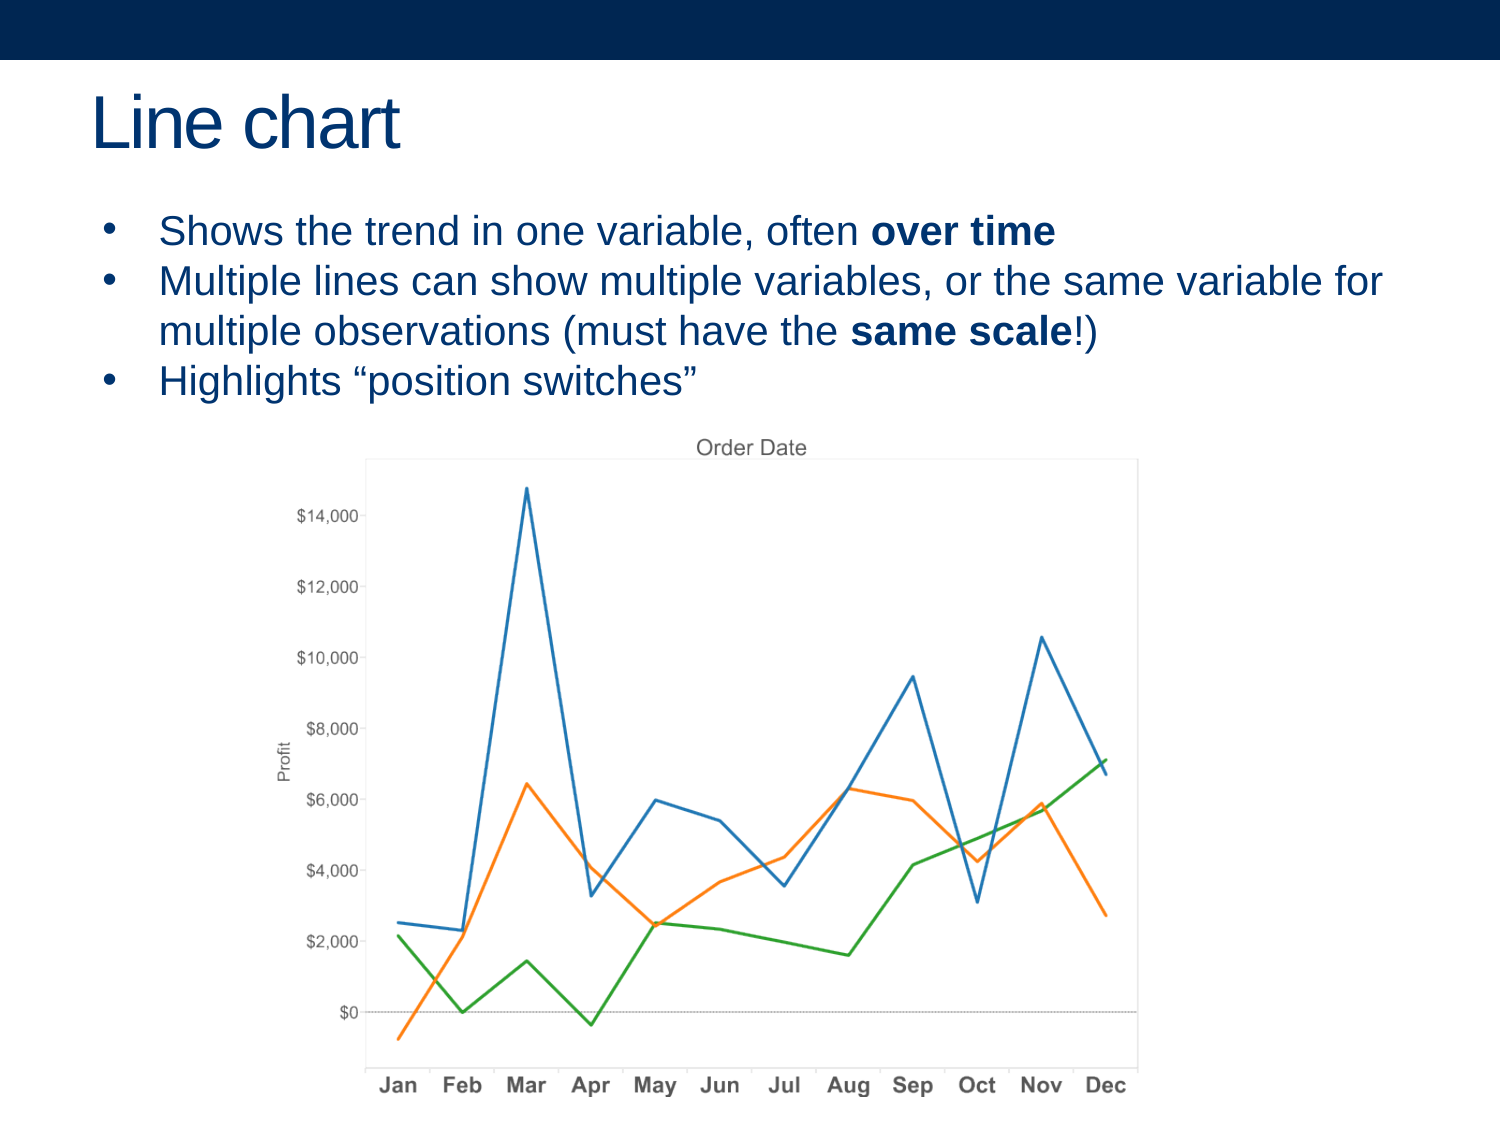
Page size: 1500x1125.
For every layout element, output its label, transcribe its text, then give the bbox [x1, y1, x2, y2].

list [149, 437, 1263, 1097]
title Line chart [75, 37, 1425, 200]
text_box Shows the trend in one variable, often over time Multiple lines can show multiple variables, or the same variable for multiple observations (must have the same scale!) Highlights “position switches” [87, 196, 1413, 412]
